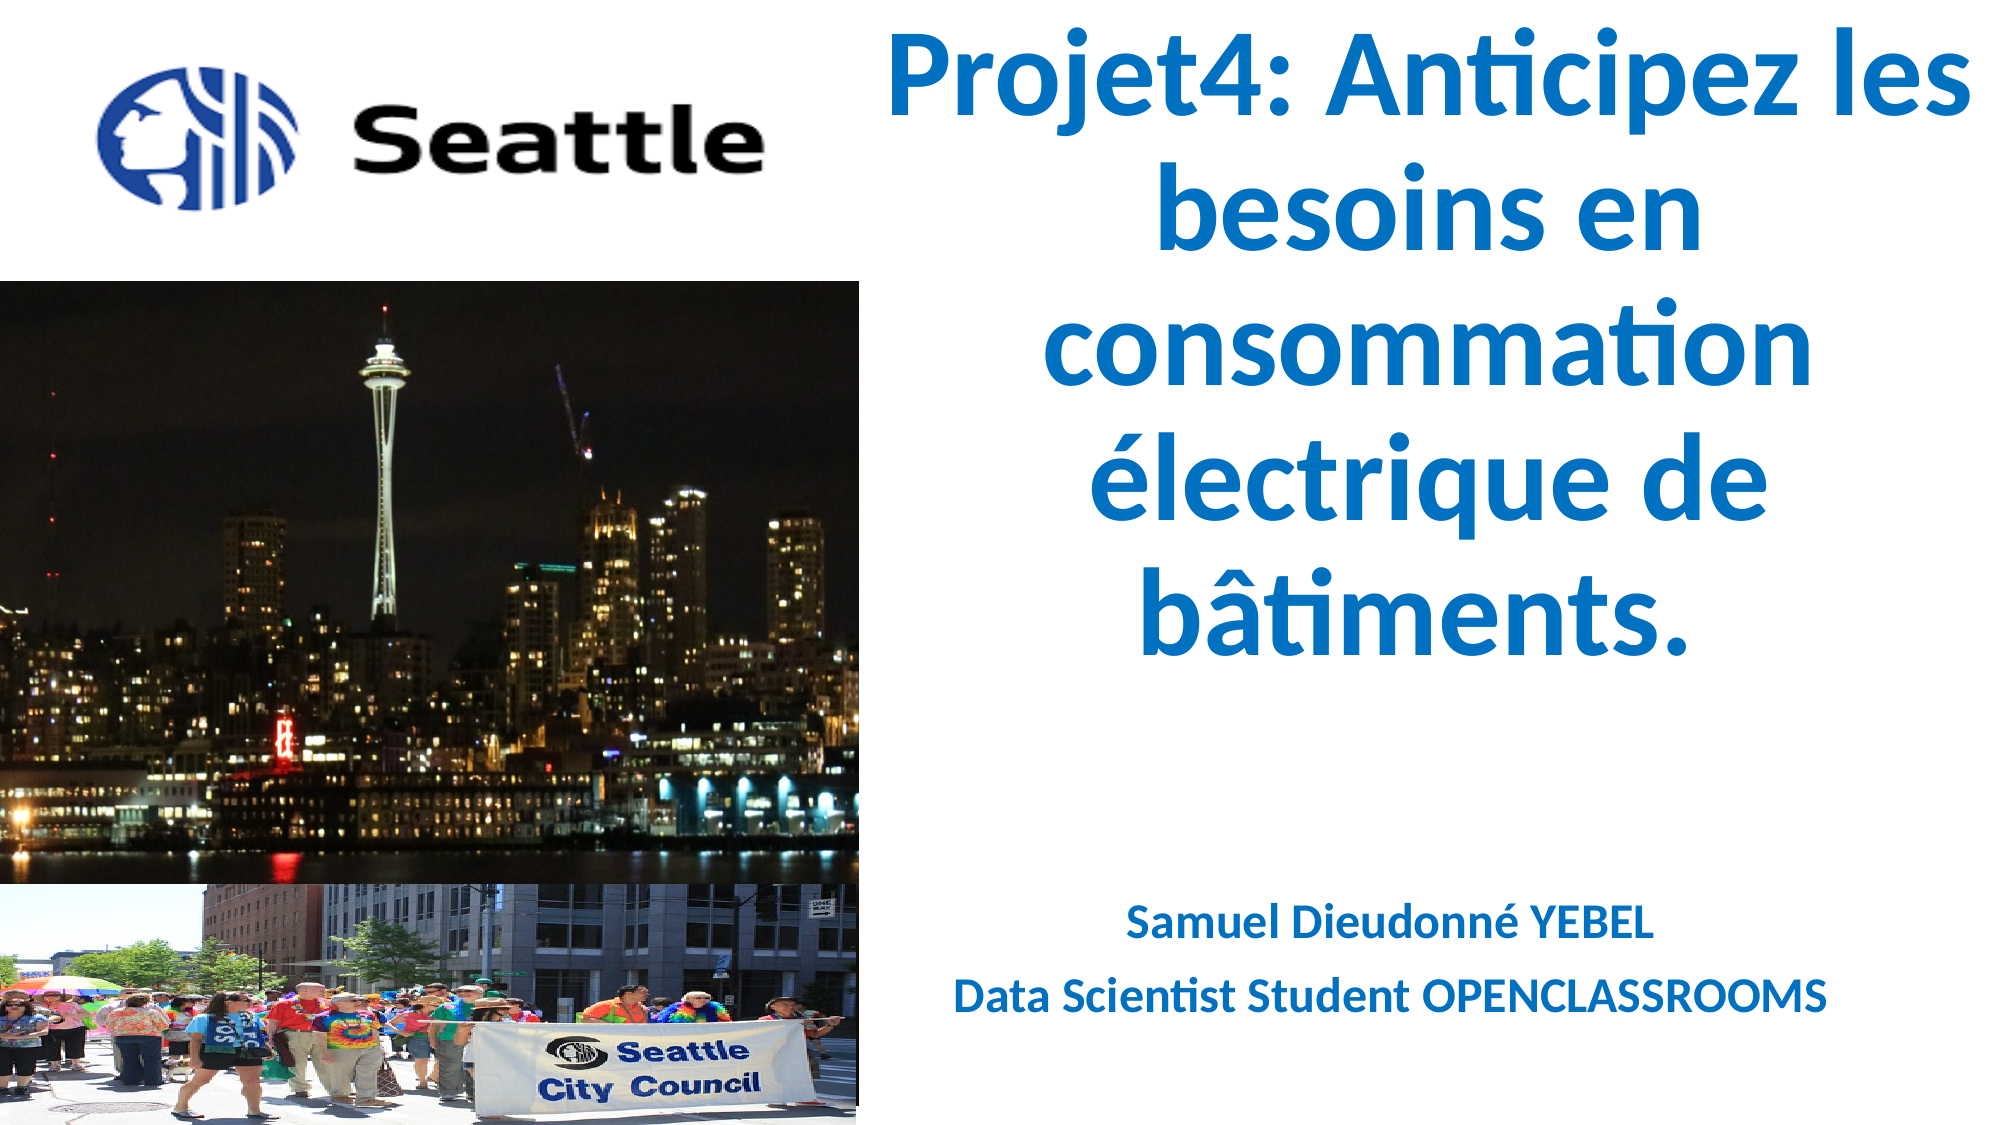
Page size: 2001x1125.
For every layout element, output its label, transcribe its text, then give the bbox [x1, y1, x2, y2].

picture [0, 0, 861, 1125]
title Projet4: Anticipez les besoins en consommation électrique de bâtiments. [859, 0, 2000, 823]
subtitle Samuel Dieudonné YEBEL Data Scientist Student OPENCLASSROOMS [859, 887, 1925, 1093]
